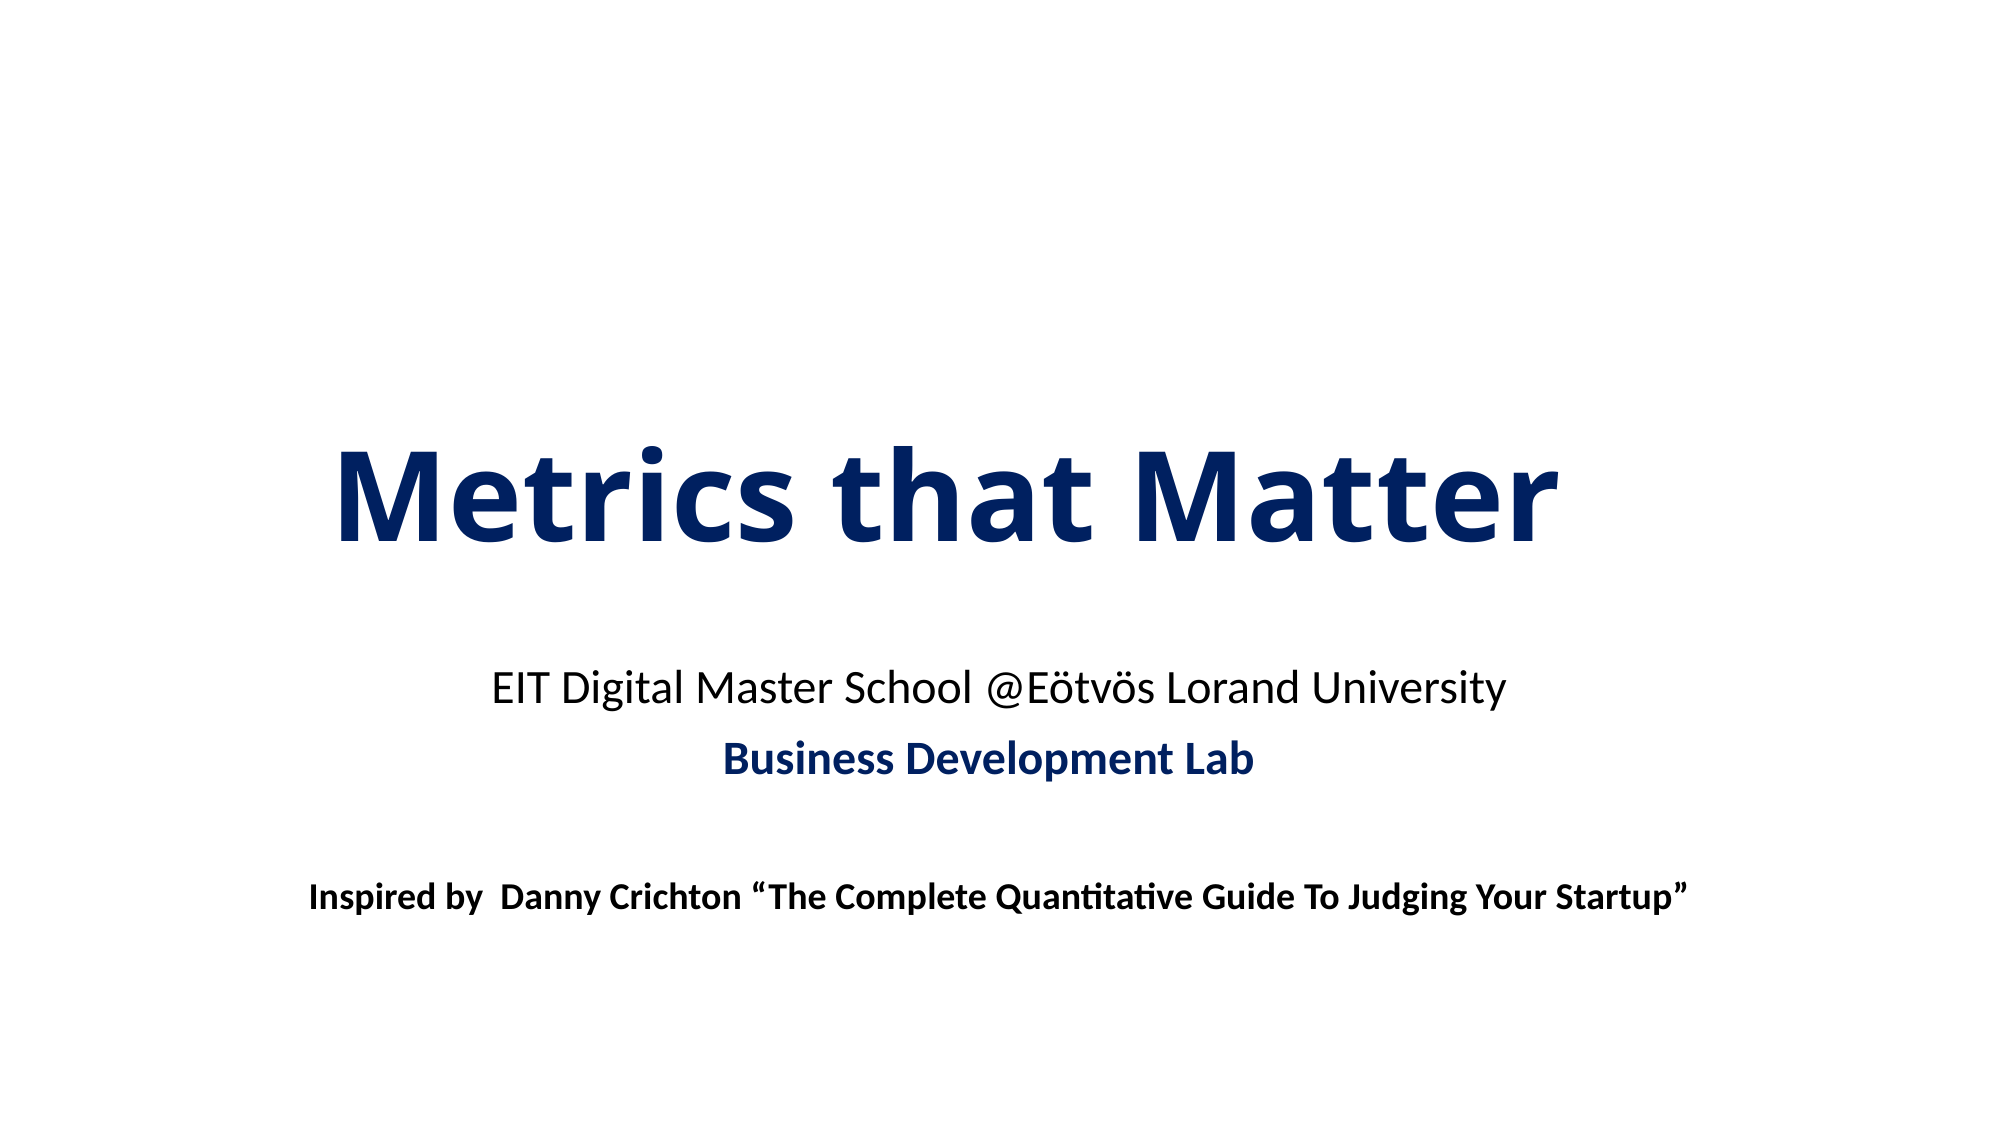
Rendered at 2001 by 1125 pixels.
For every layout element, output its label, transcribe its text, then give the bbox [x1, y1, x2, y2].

title Metrics that Matter [249, 184, 1643, 576]
subtitle EIT Digital Master School @Eötvös Lorand University Business Development Lab Inspired by Danny Crichton “The Complete Quantitative Guide To Judging Your Startup” [249, 654, 1750, 926]
